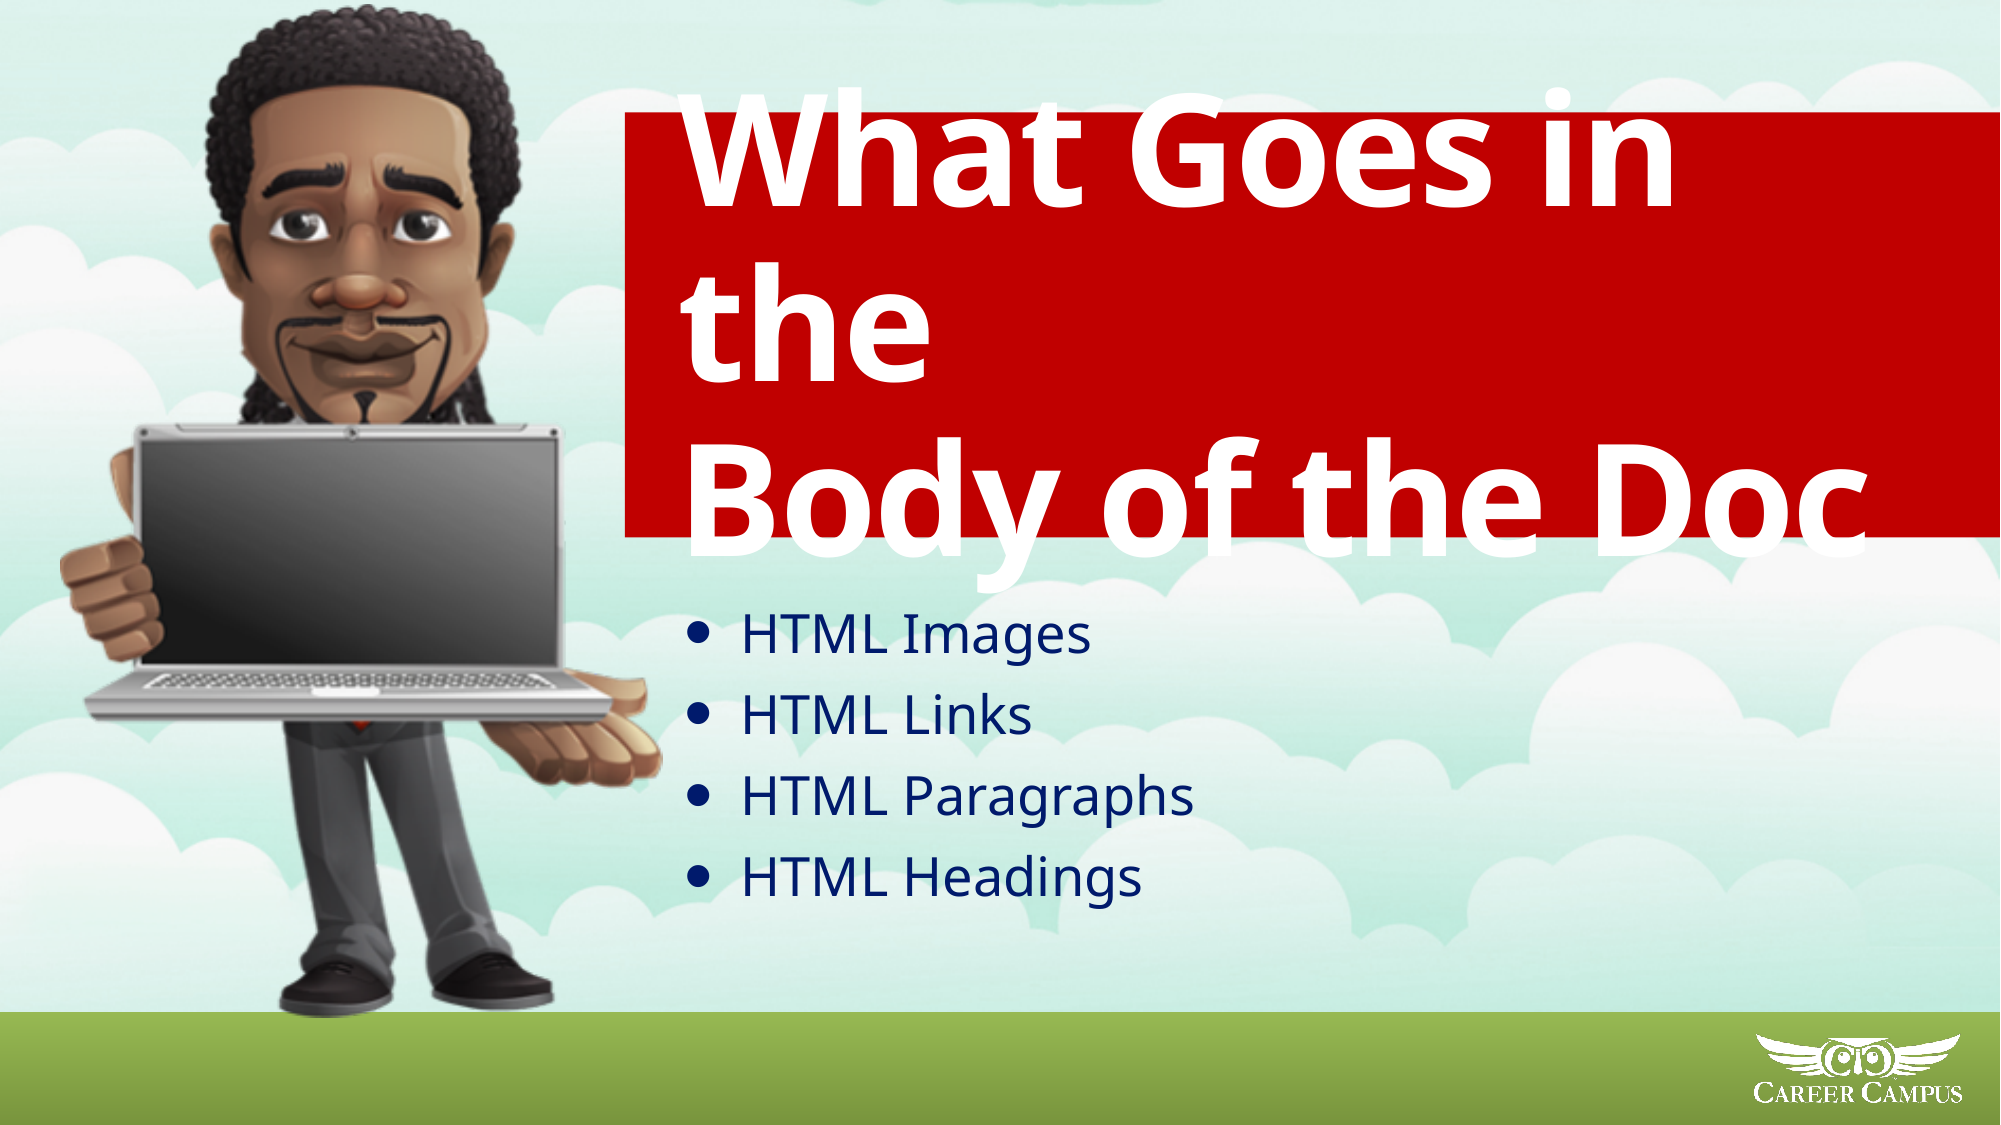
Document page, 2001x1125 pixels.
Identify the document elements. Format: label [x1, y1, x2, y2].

picture [60, 4, 663, 1018]
text_box [0, 0, 2000, 1125]
